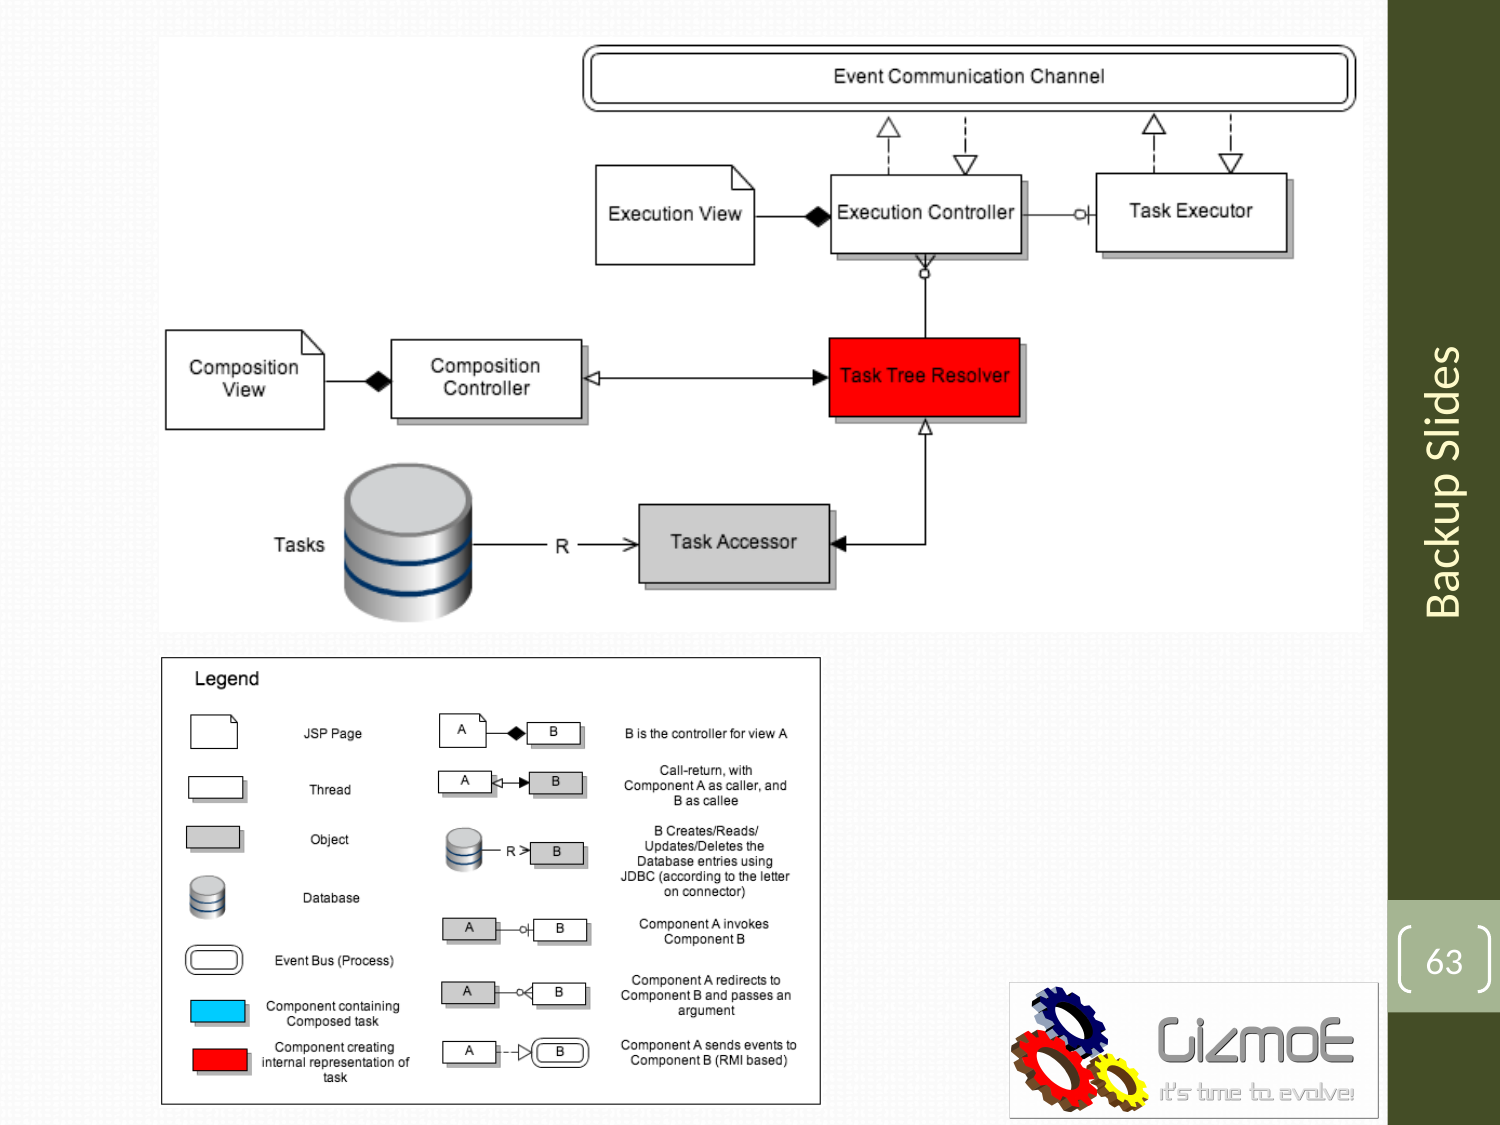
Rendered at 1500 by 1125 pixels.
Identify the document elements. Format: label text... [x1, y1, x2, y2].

picture [1005, 979, 1382, 1121]
picture [158, 36, 1363, 633]
slide_number Backup Slides [1408, 288, 1469, 636]
picture [158, 654, 823, 1109]
slide_number 62 [1397, 925, 1492, 994]
